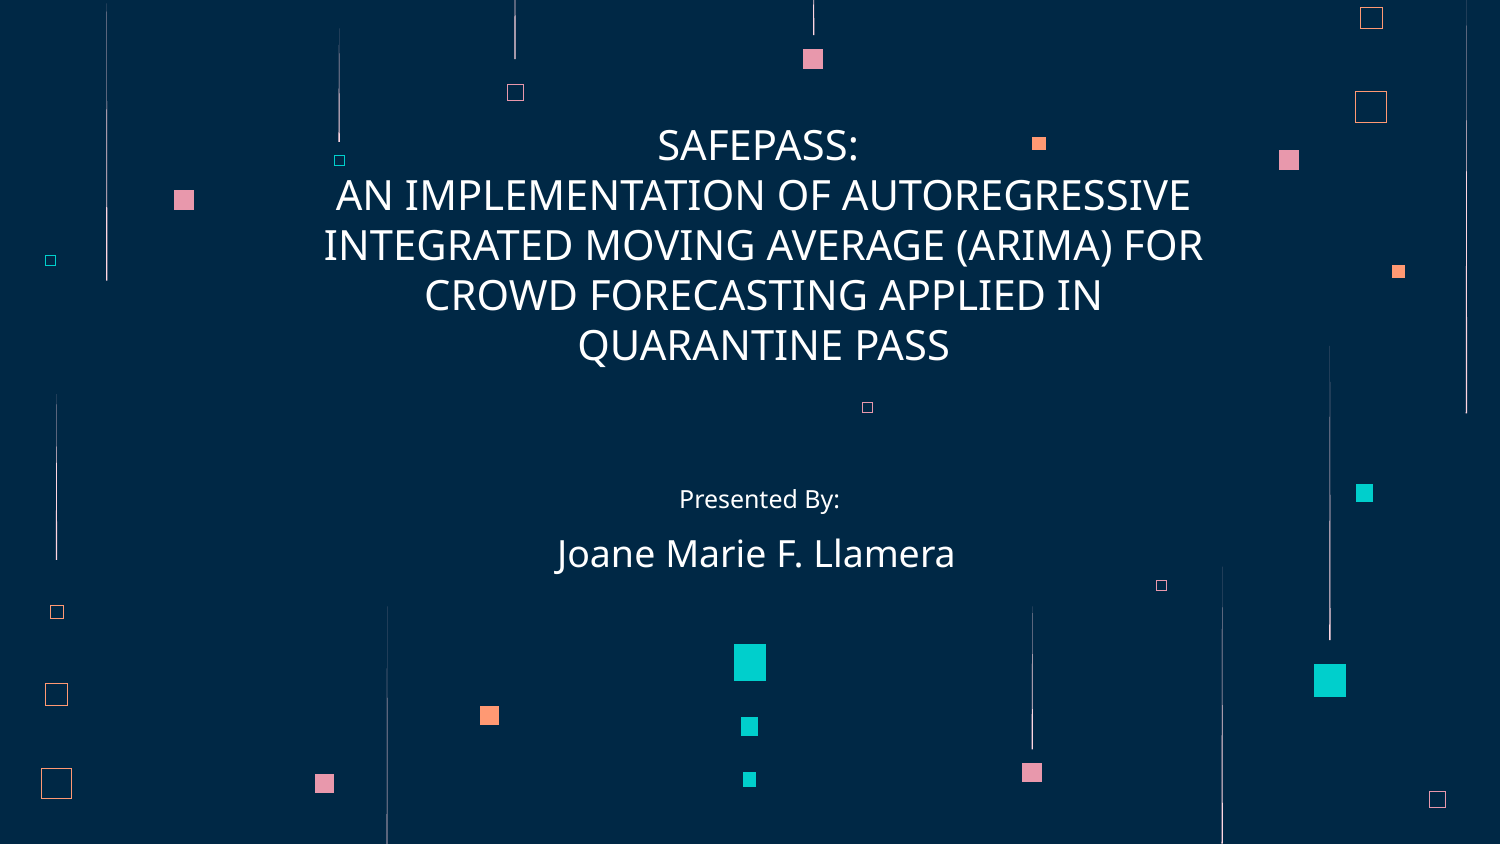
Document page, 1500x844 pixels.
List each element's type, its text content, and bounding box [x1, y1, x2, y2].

subtitle Joane Marie F. Llamera [486, 515, 1027, 646]
text_box [479, 705, 500, 726]
text_box Presented By: [489, 468, 1031, 599]
text_box [314, 773, 335, 794]
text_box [1313, 345, 1347, 698]
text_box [1022, 606, 1043, 783]
title SAFEPASS: AN IMPLEMENTATION OF AUTOREGRESSIVE INTEGRATED MOVING AVERAGE (ARIMA) FOR CROWD FORECASTING APPLIED IN QUARANTINE PASS [303, 47, 1224, 384]
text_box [733, 644, 767, 787]
text_box [1032, 137, 1046, 151]
